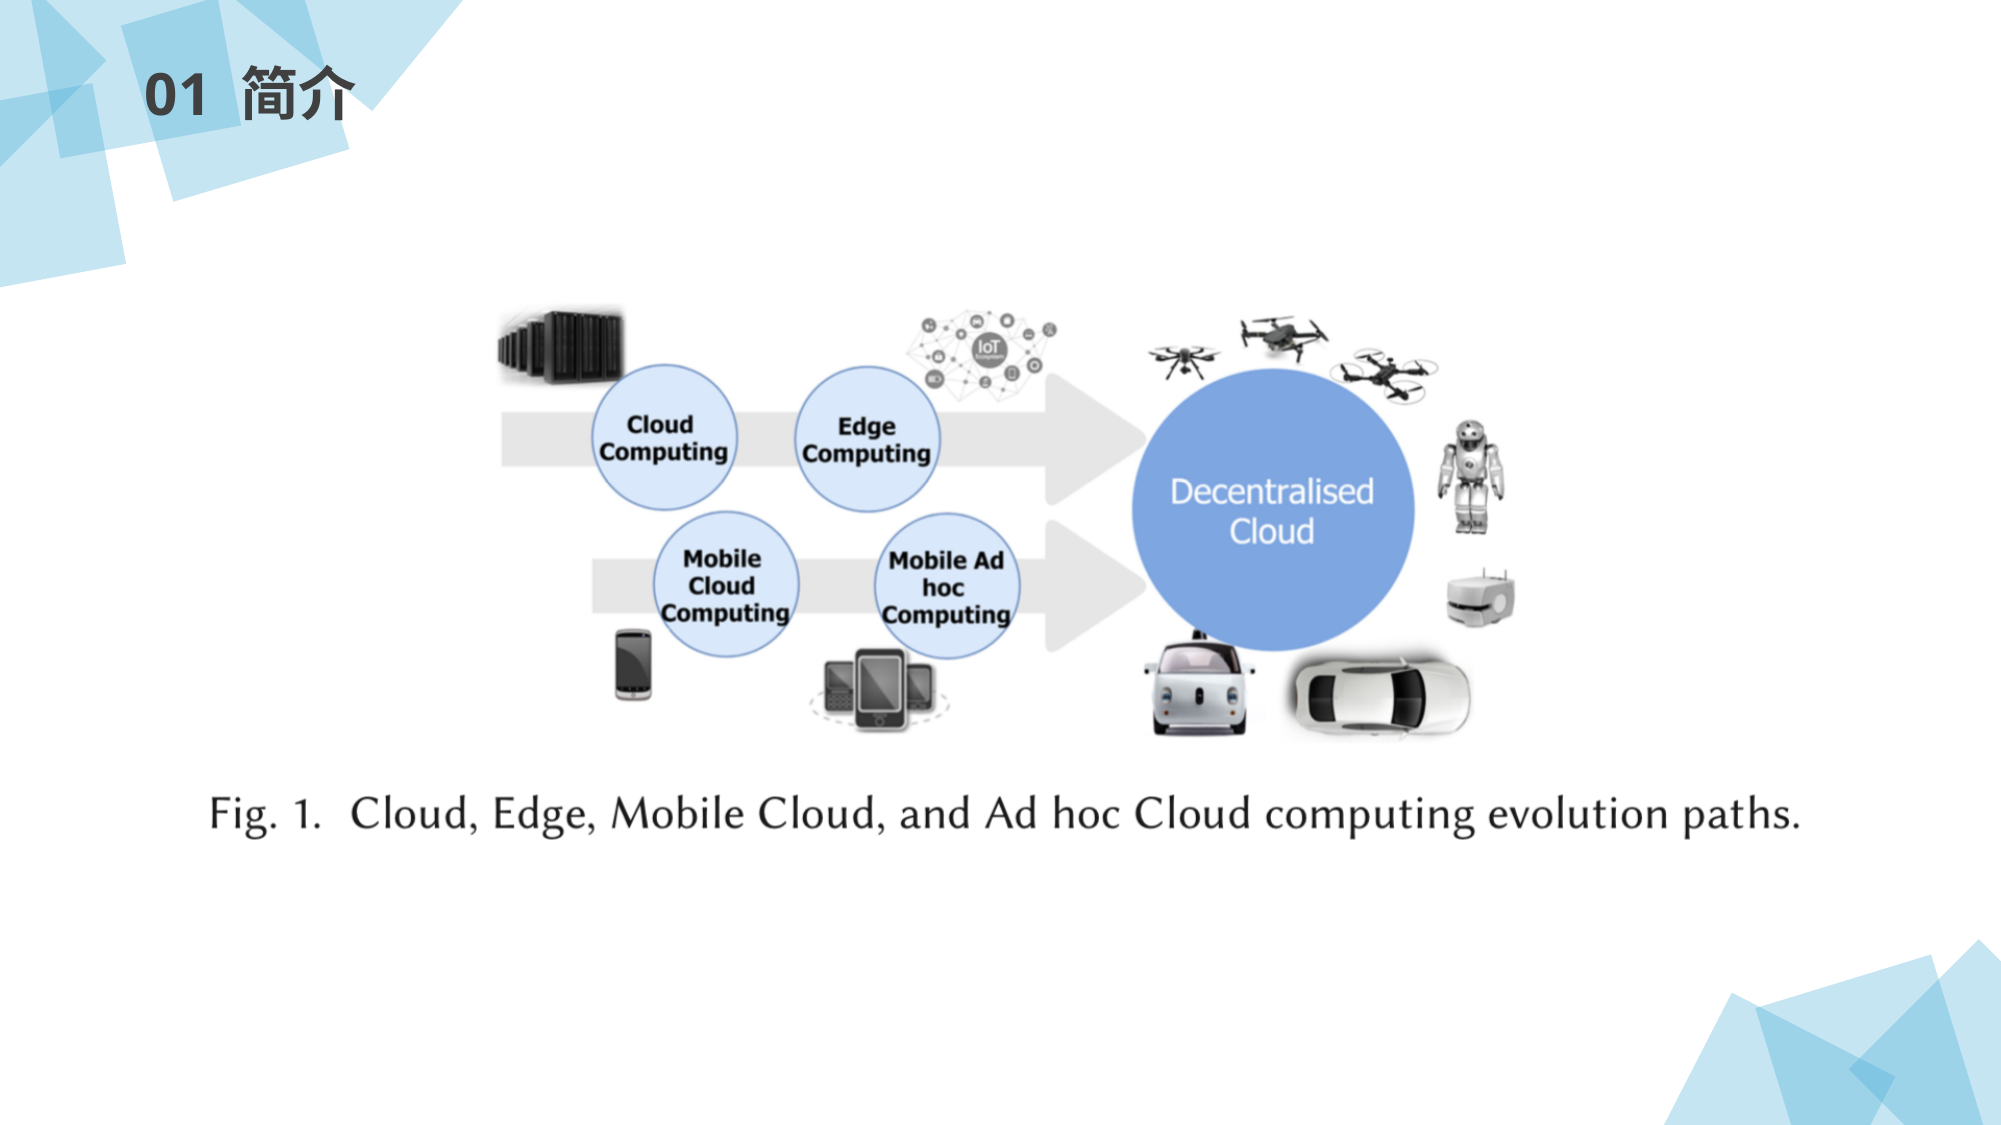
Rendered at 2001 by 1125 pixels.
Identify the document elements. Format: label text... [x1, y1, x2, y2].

text_box “ [0, 193, 149, 442]
list 01 简介 [129, 59, 714, 134]
picture [163, 261, 1837, 864]
